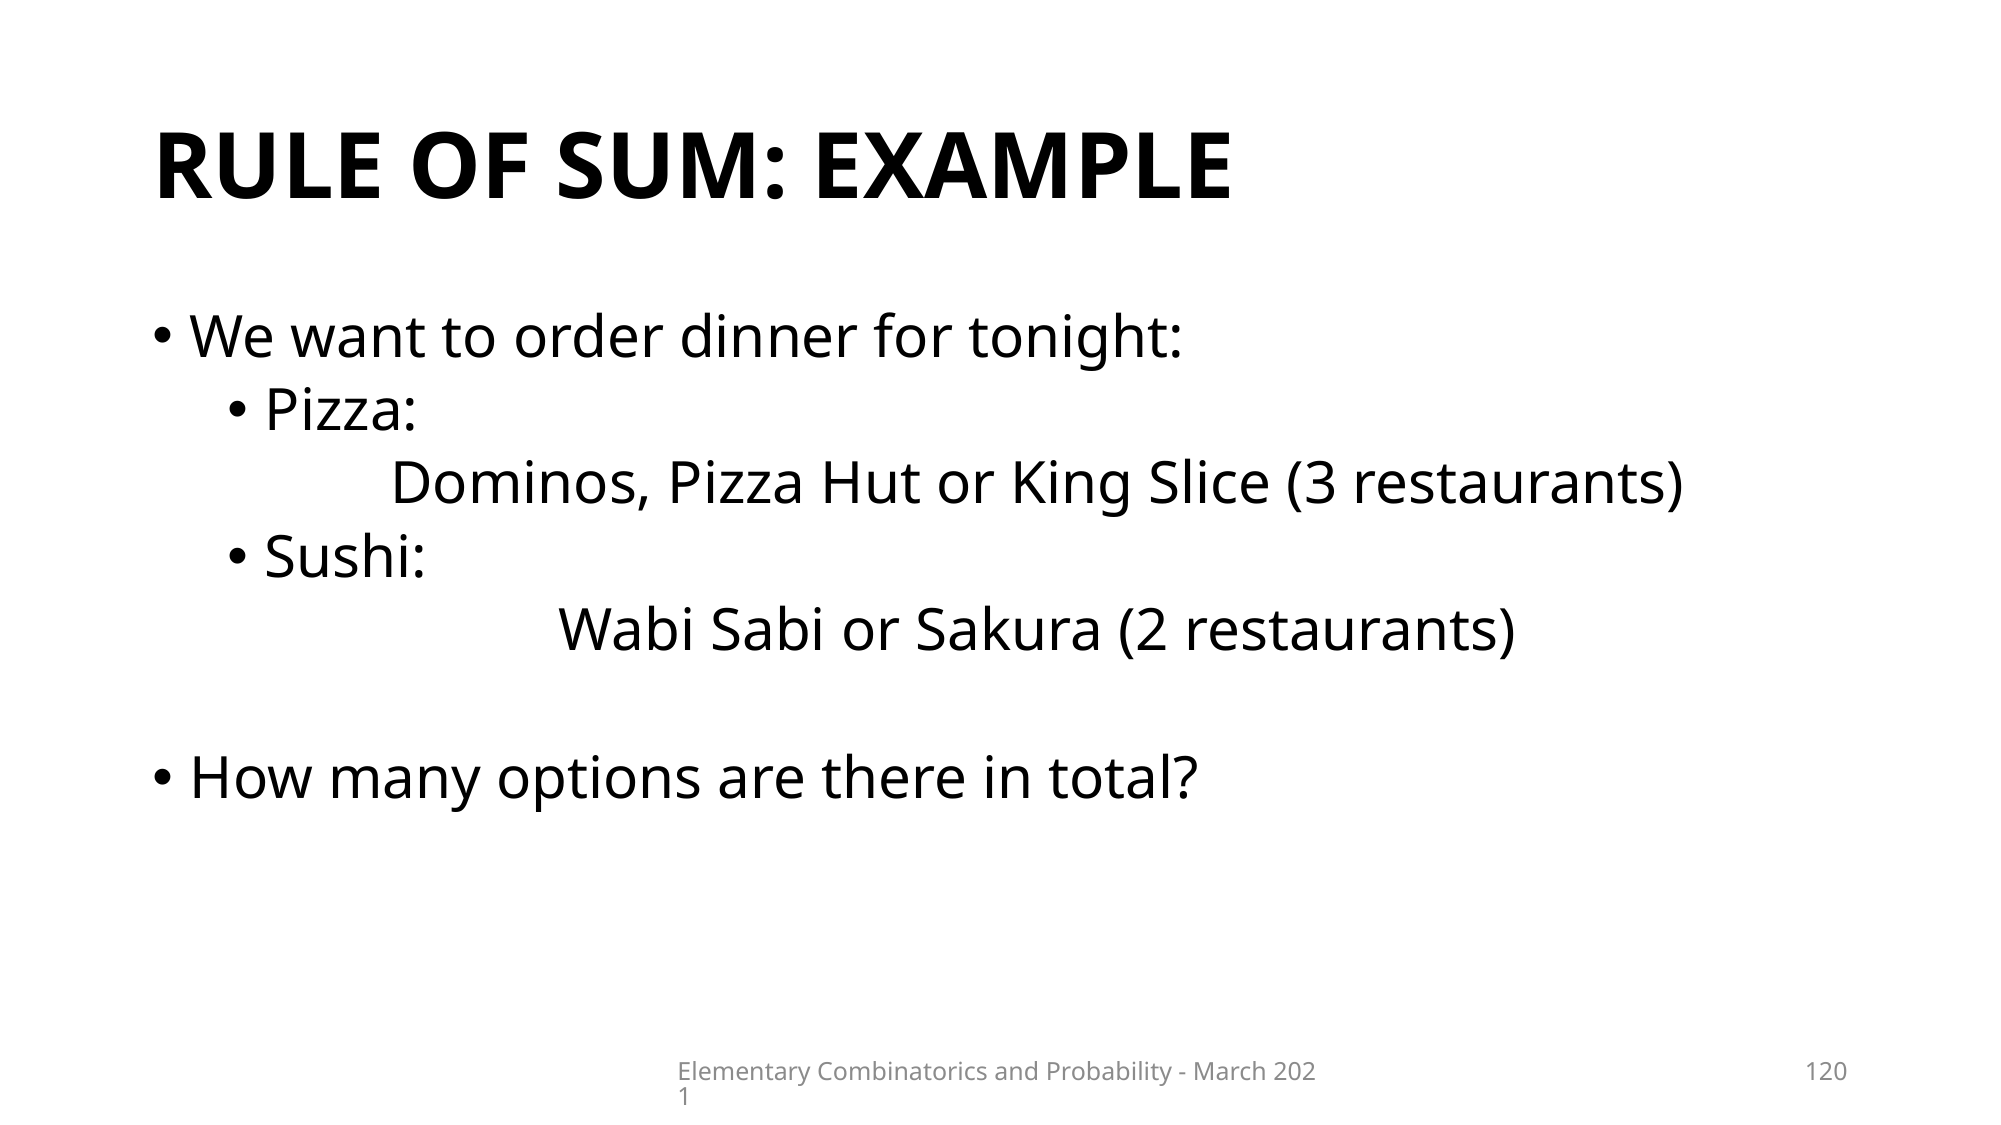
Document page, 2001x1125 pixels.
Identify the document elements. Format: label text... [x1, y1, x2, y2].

list We want to order dinner for tonight: Pizza: Dominos, Pizza Hut or King Slice (3 restaurants) Sushi: Wabi Sabi or Sakura (2 restaurants) How many options are there in total? 3 pizza places + 2 sushi places = 3 + 2 = 5 options in total [137, 299, 1863, 1014]
title Rule of sum: EXAMPLE [137, 59, 1863, 278]
footer Elementary Combinatorics and Probability - March 2021 [662, 1042, 1338, 1103]
slide_number 120 [1412, 1042, 1863, 1103]
